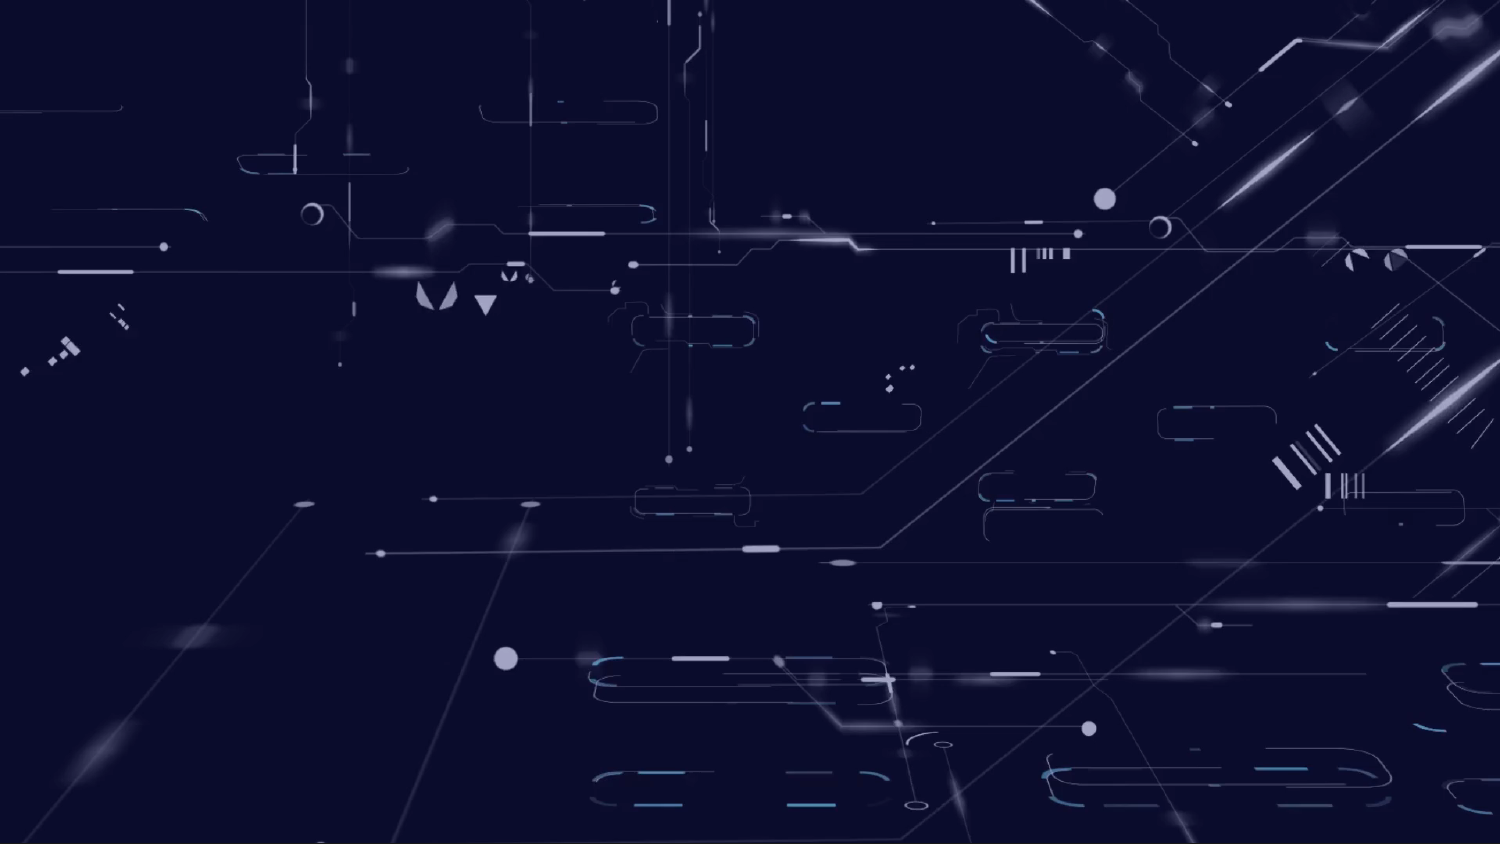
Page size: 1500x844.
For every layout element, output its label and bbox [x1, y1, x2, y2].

text_box [0, 0, 1500, 844]
